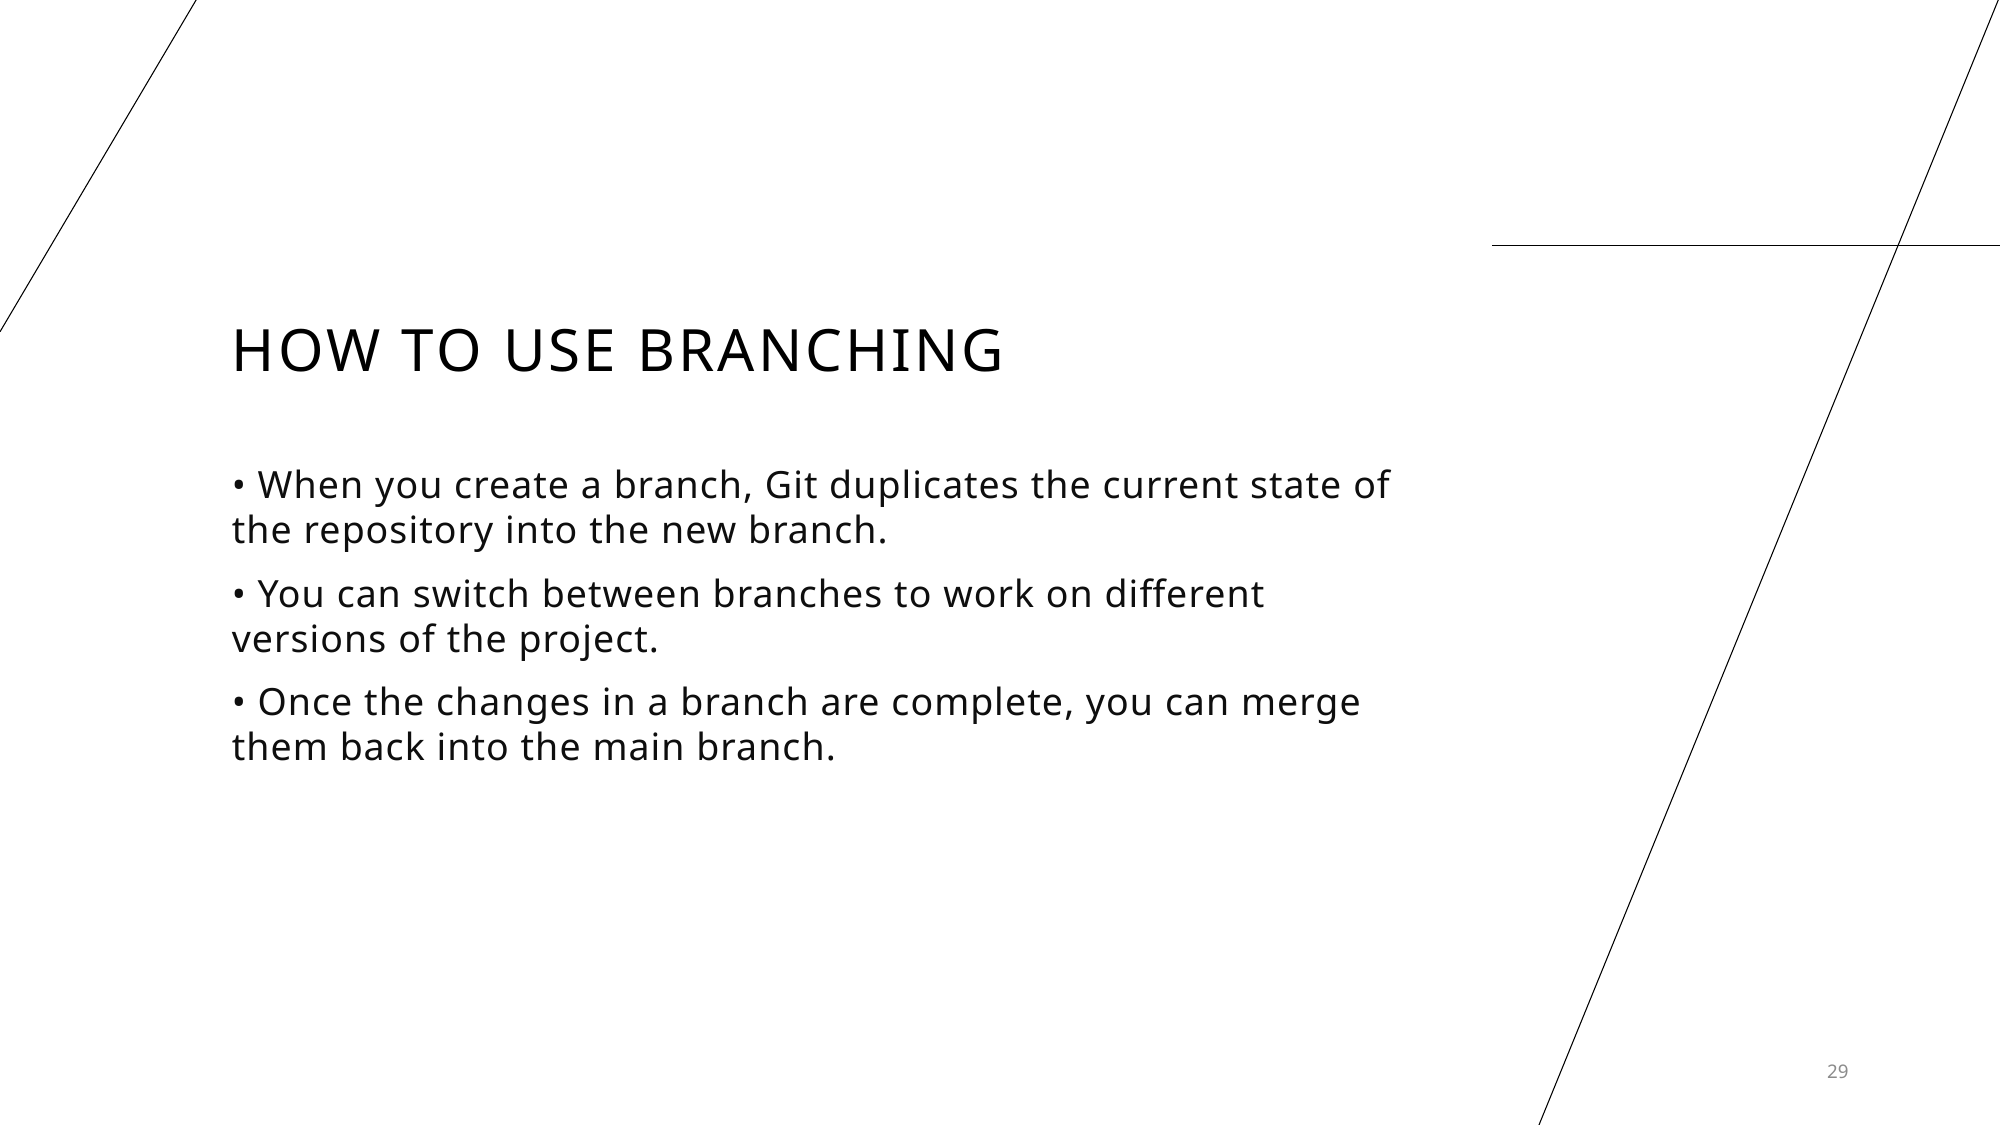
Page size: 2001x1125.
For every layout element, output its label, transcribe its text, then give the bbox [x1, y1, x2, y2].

list • When you create a branch, Git duplicates the current state of the repository into the new branch. • You can switch between branches to work on different versions of the project. • Once the changes in a branch are complete, you can merge them back into the main branch. [216, 453, 1413, 1013]
slide_number 29 [1701, 1042, 1864, 1103]
title How to Use Branching [216, 43, 1413, 392]
